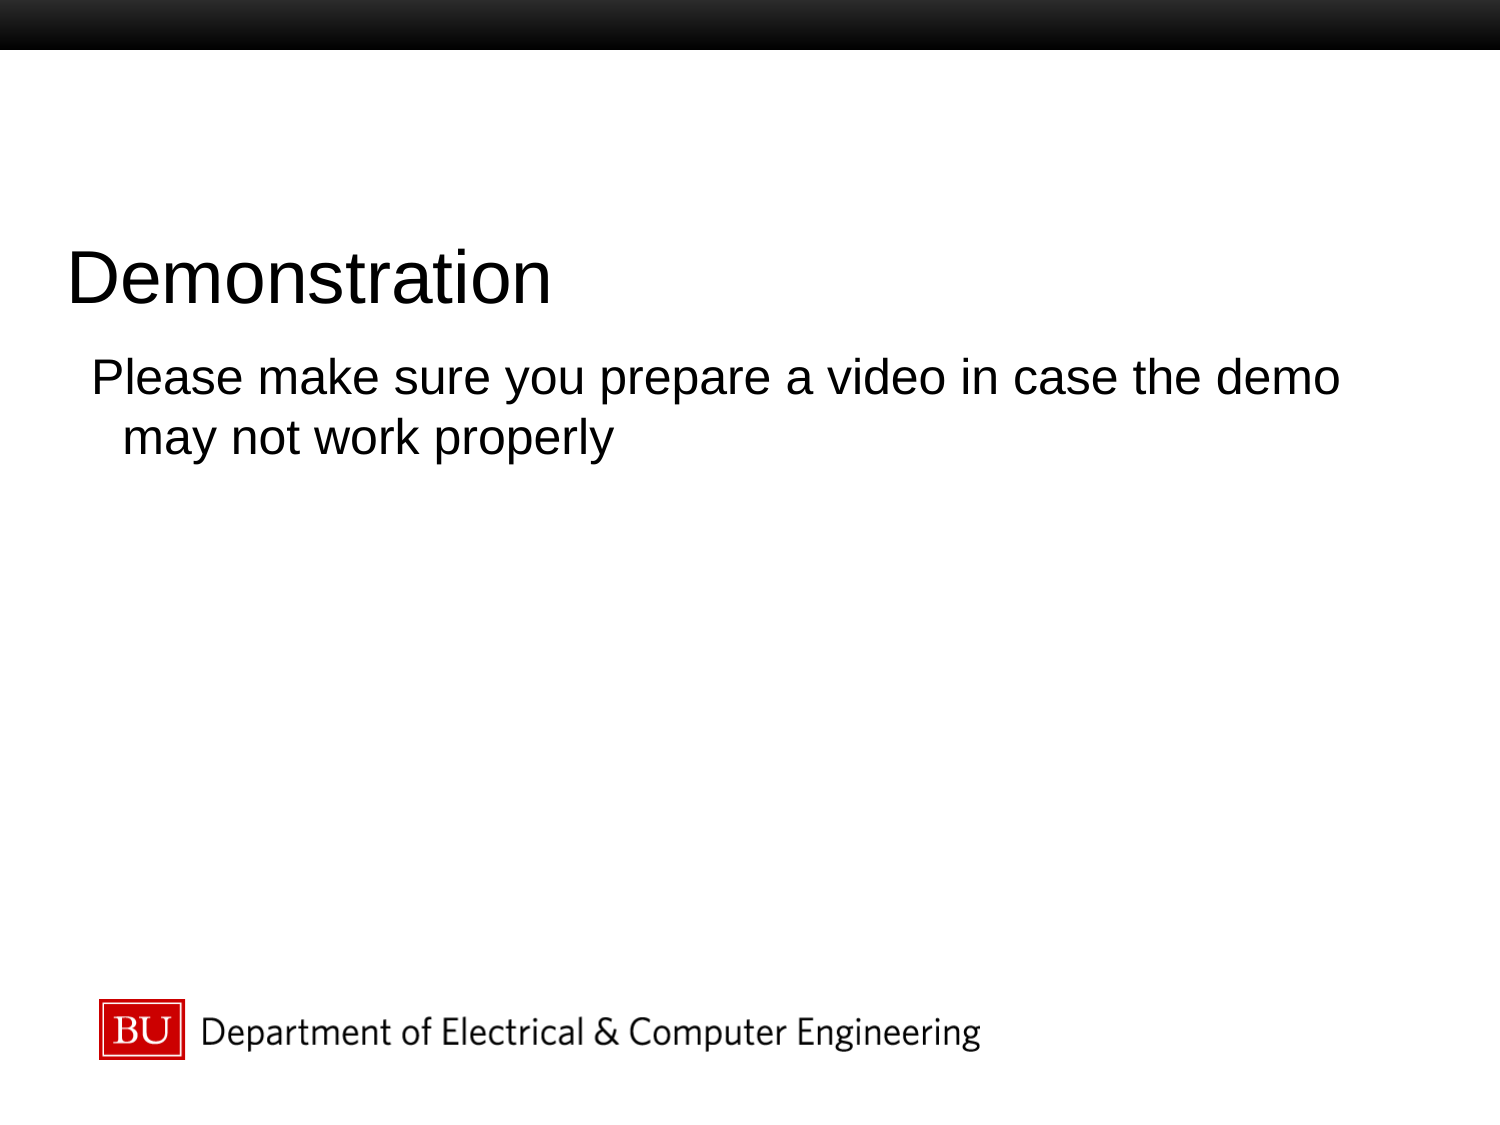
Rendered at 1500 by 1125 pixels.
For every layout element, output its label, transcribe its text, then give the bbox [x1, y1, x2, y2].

list Please make sure you prepare a video in case the demo may not work properly [51, 329, 1449, 891]
title Demonstration [51, 213, 1449, 308]
picture [99, 999, 980, 1060]
